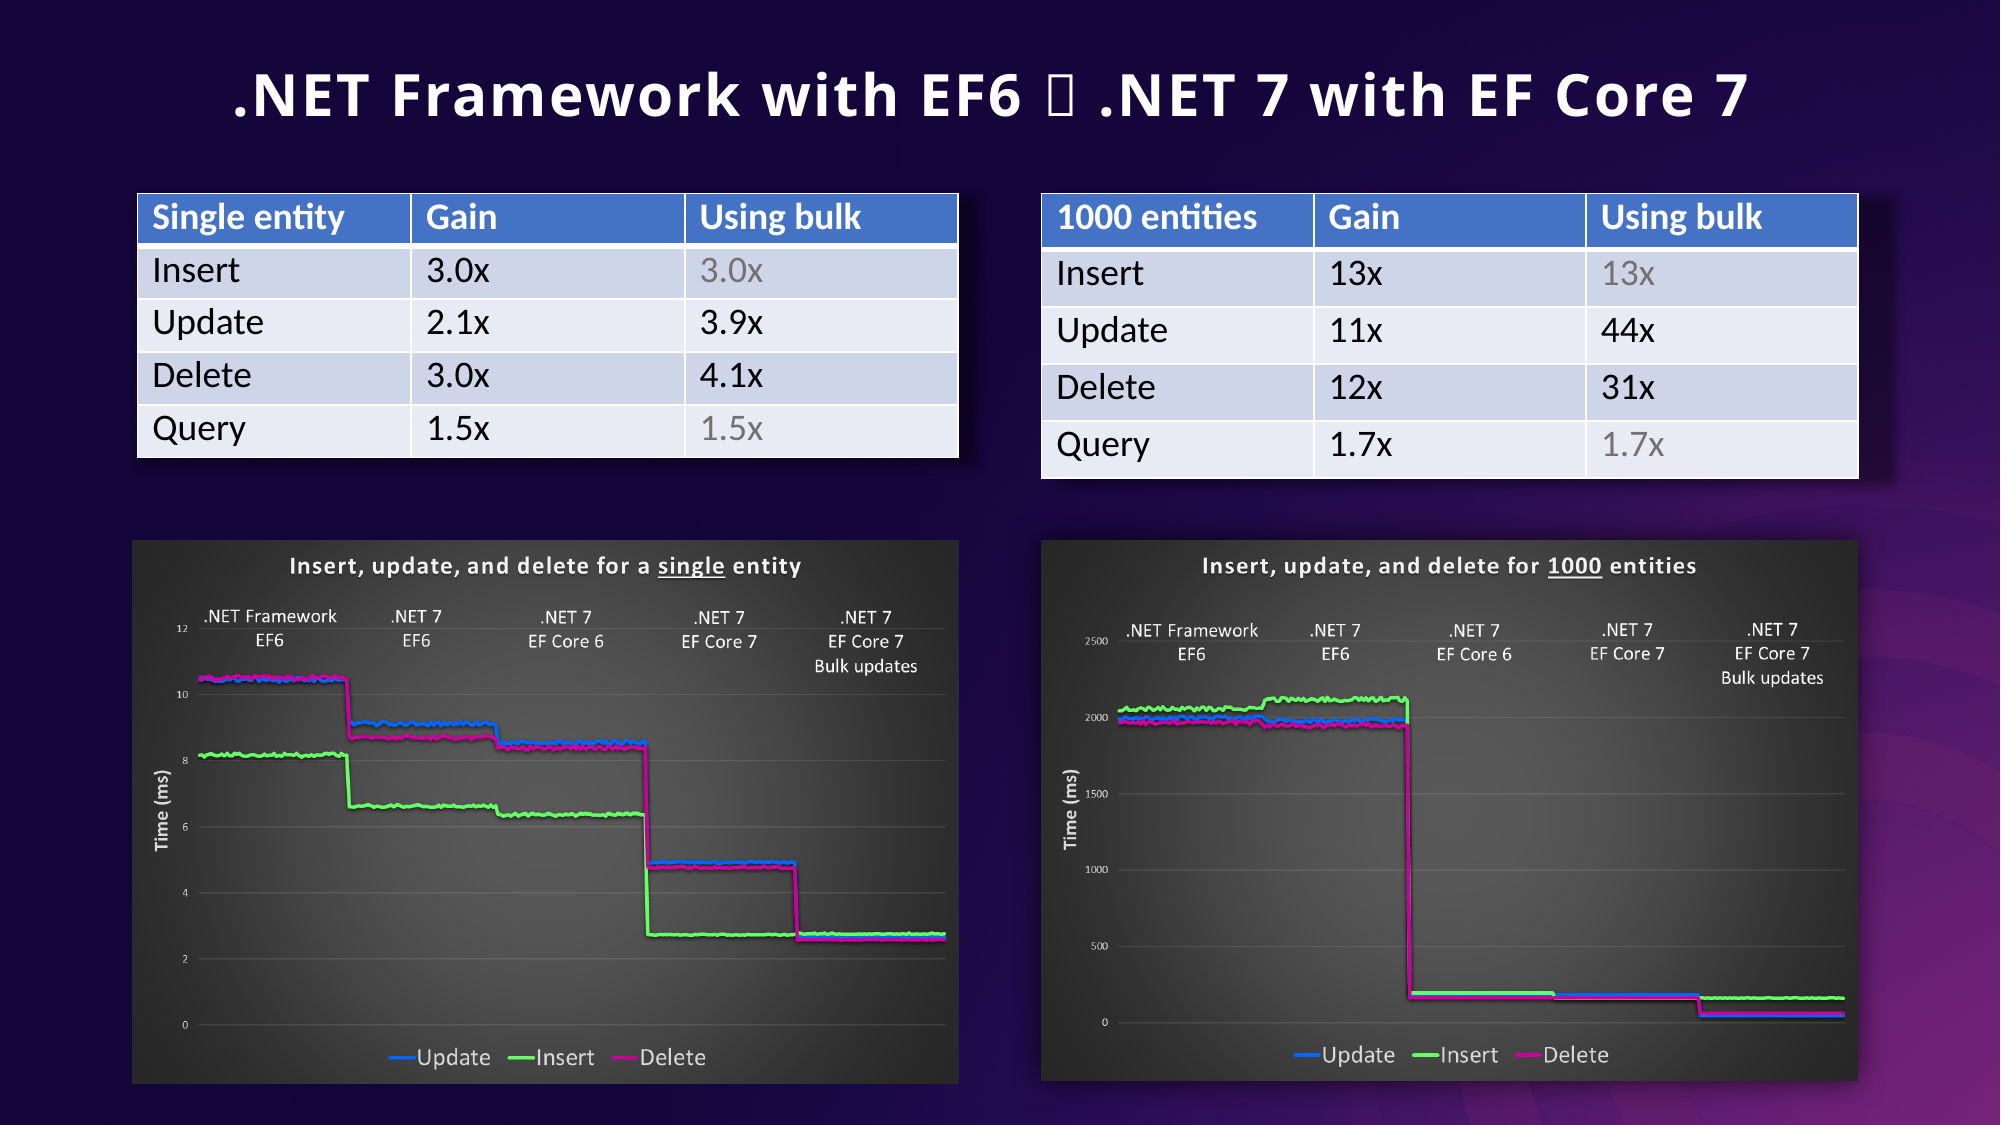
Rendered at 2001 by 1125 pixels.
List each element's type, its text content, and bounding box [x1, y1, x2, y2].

table_cell Insert [138, 249, 410, 298]
table_cell 1.5x [412, 406, 684, 457]
table_header 1000 entities [1042, 194, 1313, 247]
table_cell Update [138, 300, 410, 351]
table_cell Delete [138, 353, 410, 404]
table_cell 4.1x [686, 353, 957, 404]
table_cell 13x [1587, 252, 1857, 306]
table_cell Delete [1042, 365, 1313, 420]
table_cell 31x [1587, 365, 1857, 420]
table_cell 1.5x [686, 406, 957, 457]
table_cell 11x [1315, 308, 1585, 363]
title .NET Framework with EF6  .NET 7 with EF Core 7 [137, 10, 1863, 176]
table_cell 12x [1315, 365, 1585, 420]
table_cell 2.1x [412, 300, 684, 351]
table_cell 1.7x [1315, 422, 1585, 477]
table_cell 1.7x [1587, 422, 1857, 477]
table_cell Update [1042, 308, 1313, 363]
table_header Using bulk [686, 194, 957, 243]
table_cell Query [138, 406, 410, 457]
table_header Single entity [138, 194, 410, 243]
table_cell 3.0x [412, 353, 684, 404]
table_cell 44x [1587, 308, 1857, 363]
table_header Gain [412, 194, 684, 243]
table_cell 13x [1315, 252, 1585, 306]
table_cell Query [1042, 422, 1313, 477]
table_header Using bulk [1587, 194, 1857, 247]
picture [0, 0, 2001, 1125]
table_cell 3.0x [412, 249, 684, 298]
table_cell 3.0x [686, 249, 957, 298]
table_header Gain [1315, 194, 1585, 247]
table_cell 3.9x [686, 300, 957, 351]
table_cell Insert [1042, 252, 1313, 306]
